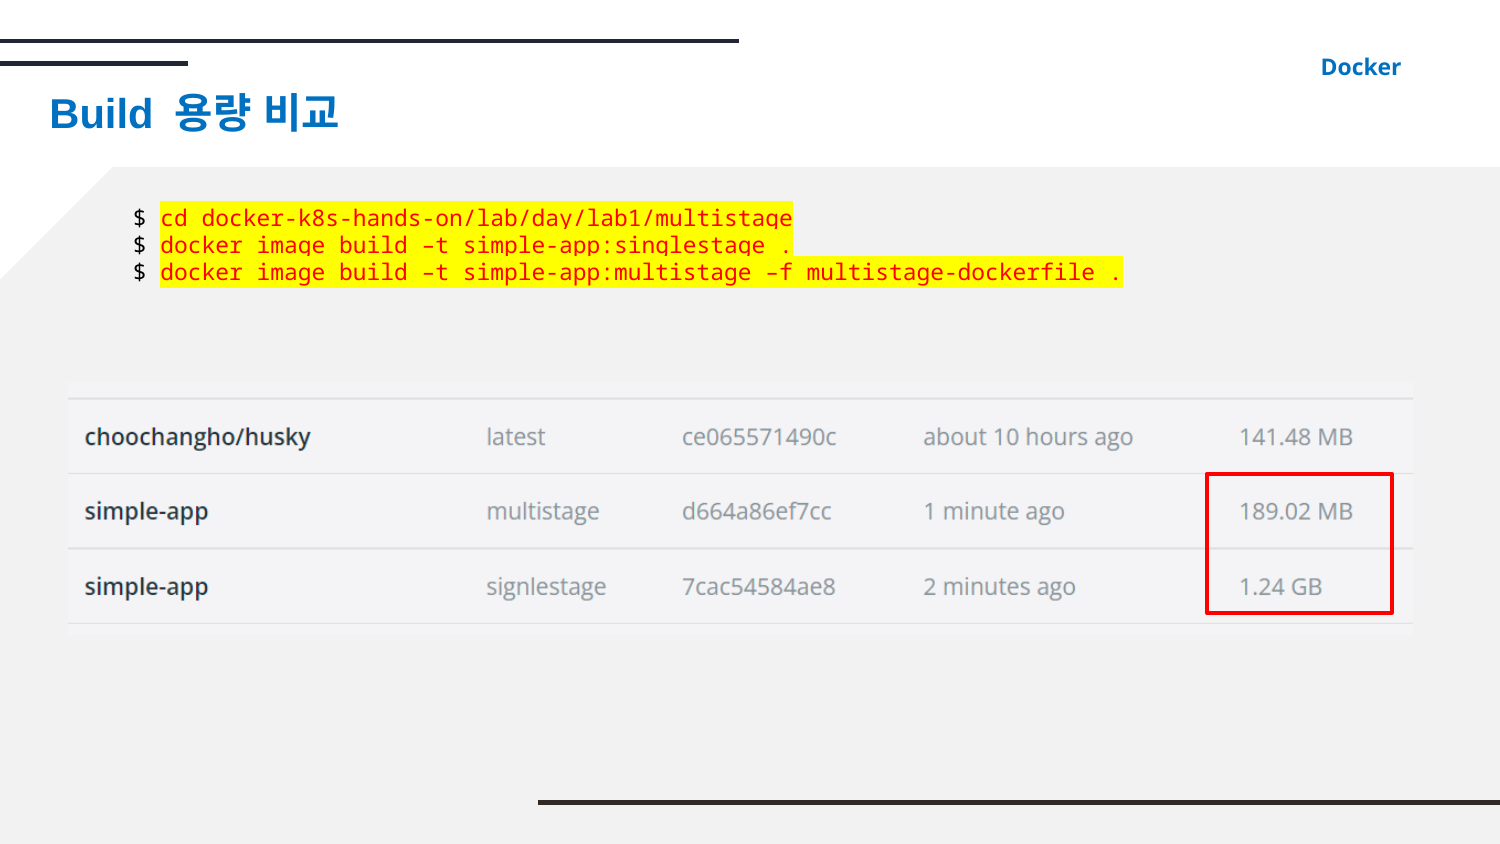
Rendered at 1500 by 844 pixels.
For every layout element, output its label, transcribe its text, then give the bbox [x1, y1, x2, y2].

title Build 용량 비교 [34, 88, 1469, 136]
text_box Docker [977, 42, 1417, 88]
picture [67, 382, 1413, 635]
text_box $ cd docker-k8s-hands-on/lab/day/lab1/multistage $ docker image build –t simple-app:singlestage . $ docker image build –t simple-app:multistage –f multistage-dockerfile . [118, 195, 1332, 321]
